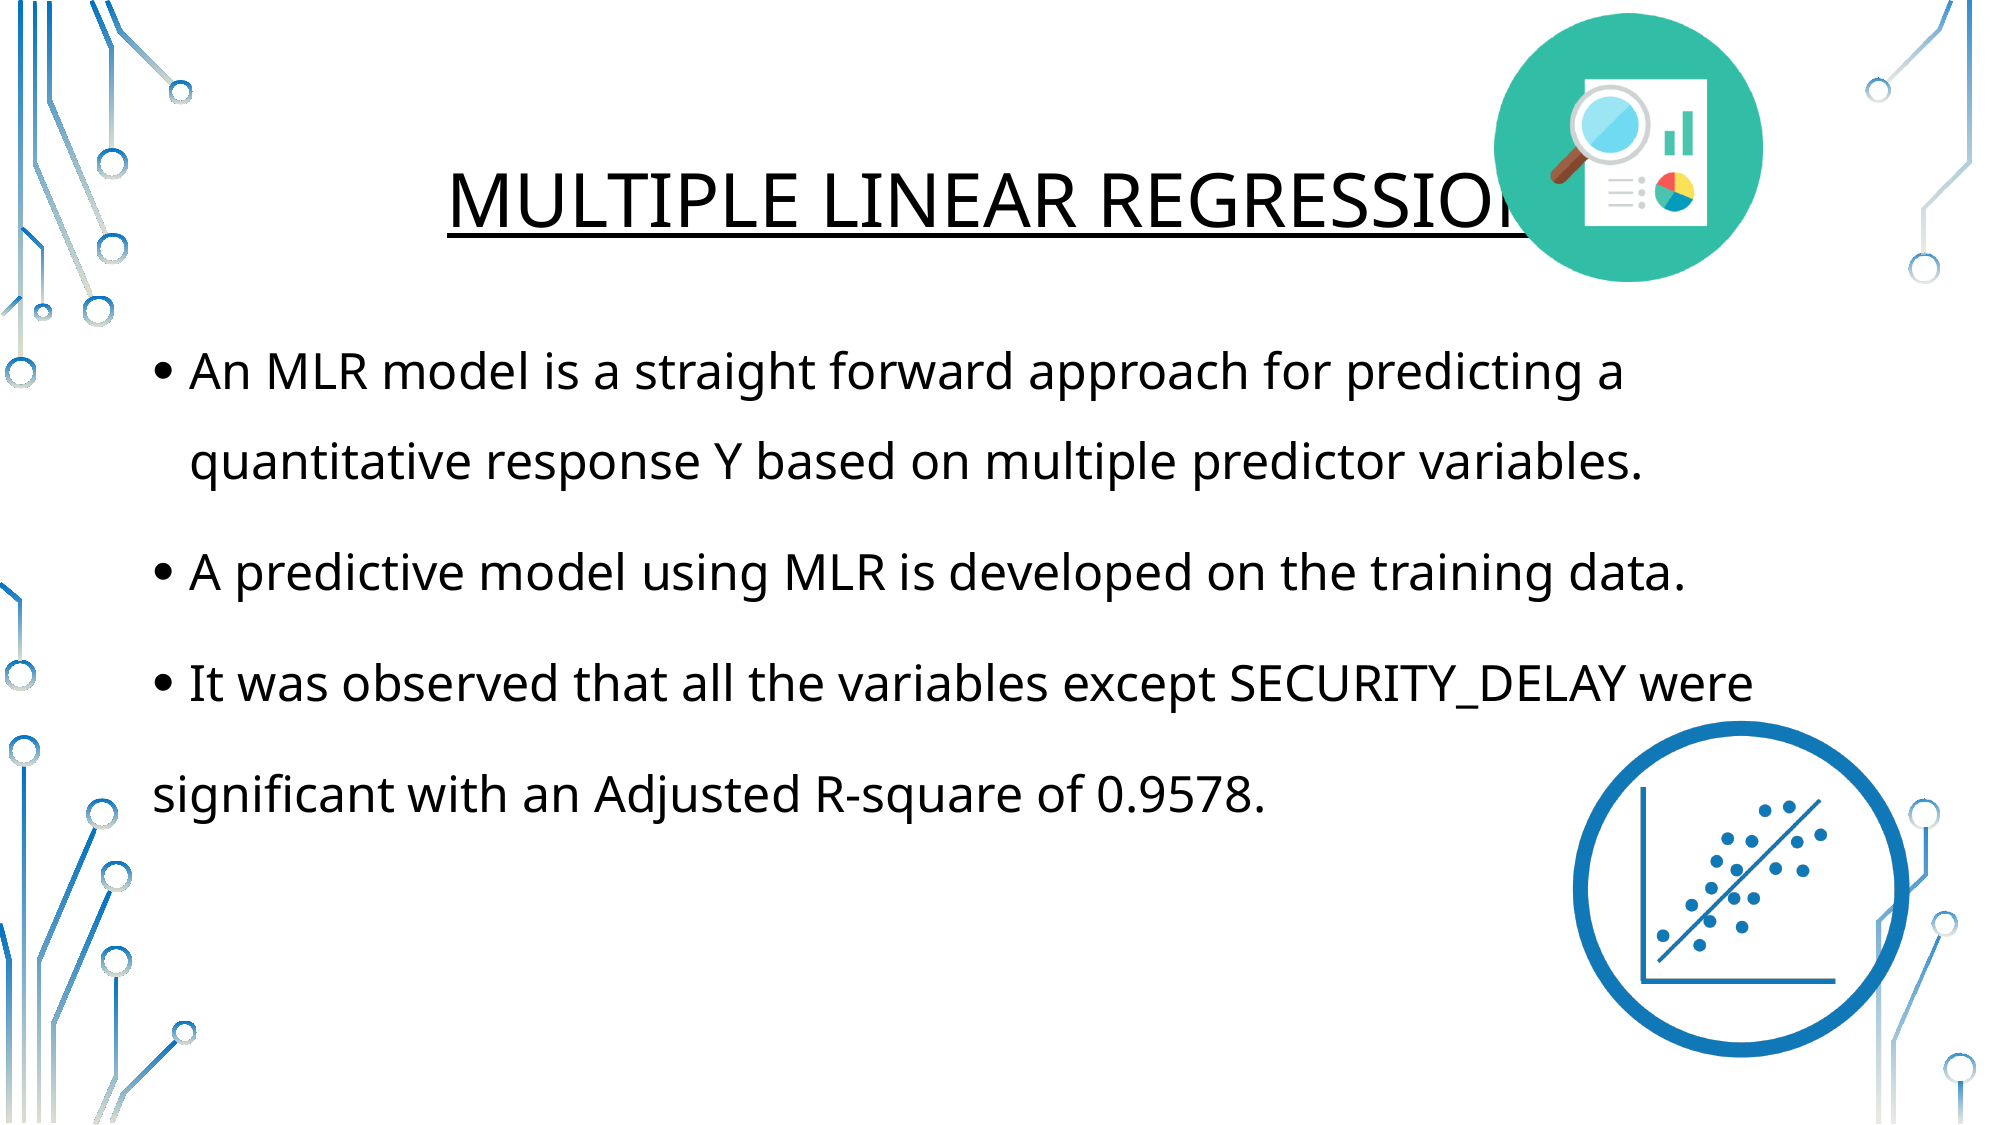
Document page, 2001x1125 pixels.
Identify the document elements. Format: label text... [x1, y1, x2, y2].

list An MLR model is a straight forward approach for predicting a quantitative response Y based on multiple predictor variables. A predictive model using MLR is developed on the training data. It was observed that all the variables except SECURITY_DELAY were significant with an Adjusted R-square of 0.9578. [137, 302, 1813, 975]
picture [1494, 13, 1763, 282]
title MULTIPLE LINEAR REGRESSION [187, 106, 1813, 300]
picture [1552, 700, 1930, 1078]
